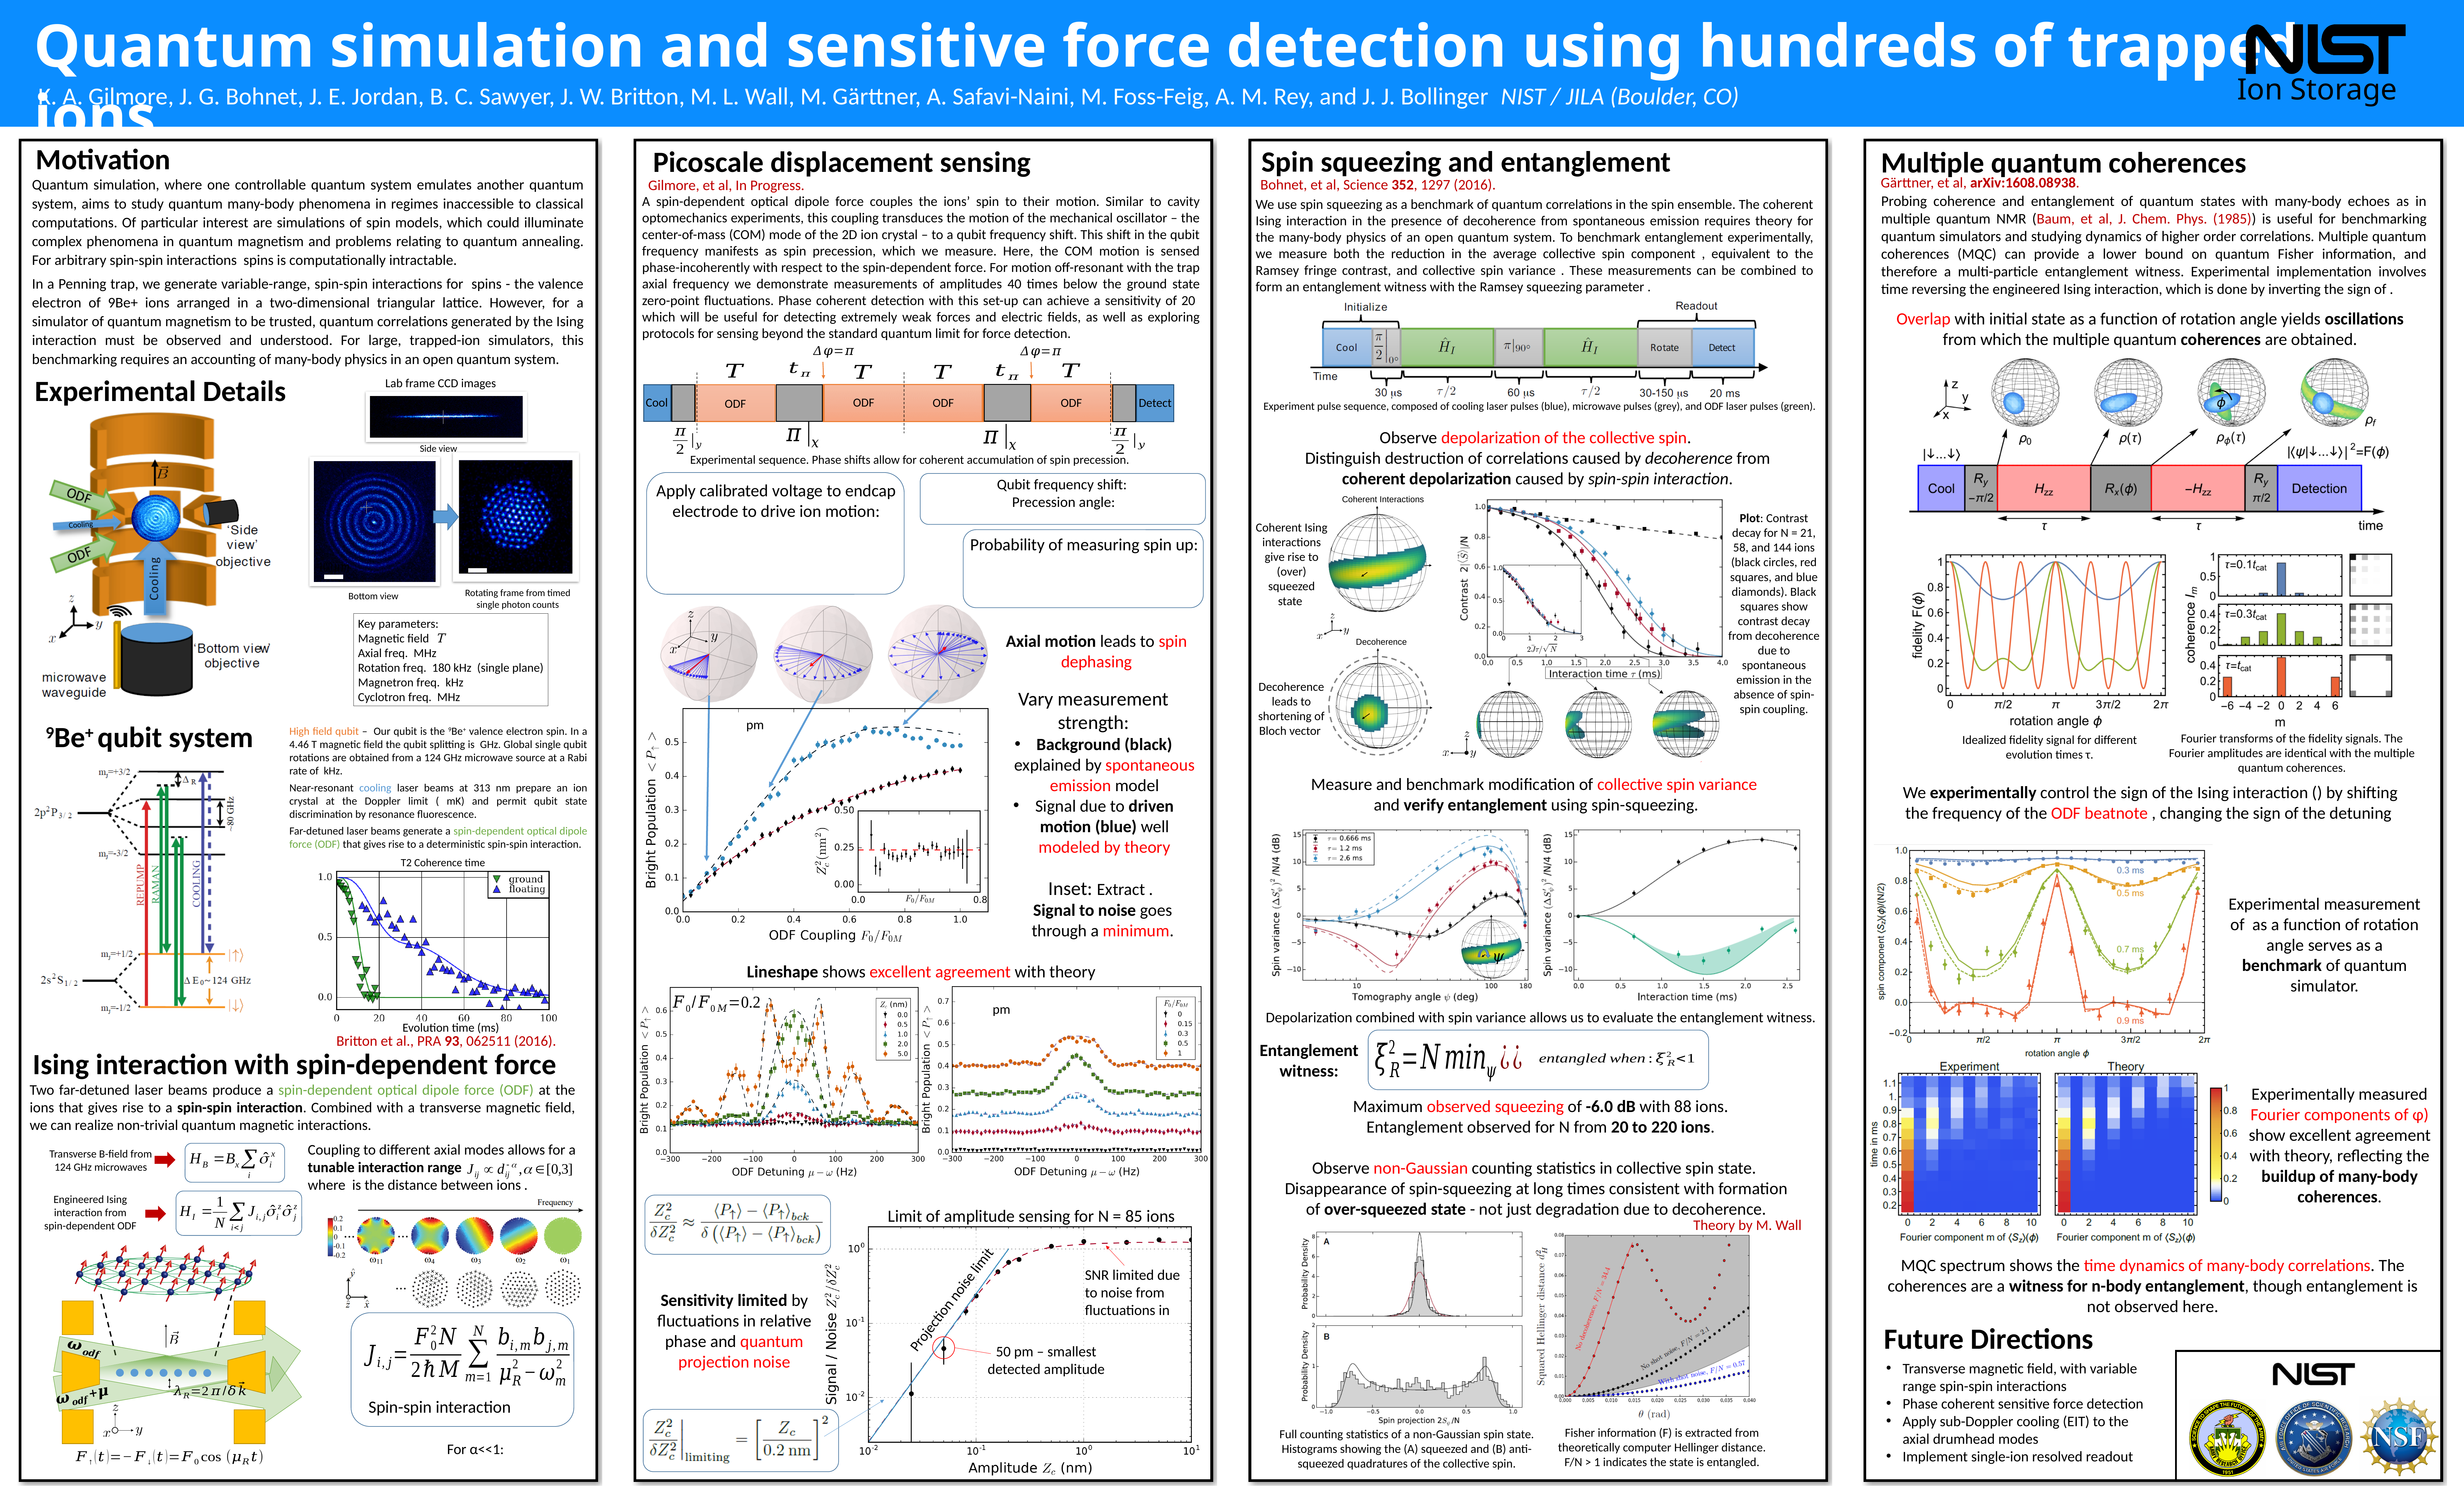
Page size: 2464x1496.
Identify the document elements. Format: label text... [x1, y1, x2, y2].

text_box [920, 472, 1207, 524]
picture [42, 407, 279, 709]
text_box Full counting statistics of a non-Gaussian spin state. Histograms showing the (A) squeezed and (B) anti-squeezed quadratures of the collective spin. [1274, 1424, 1539, 1473]
text_box Measure and benchmark modification of collective spin variance and verify entanglement using spin-squeezing. [1304, 771, 1768, 802]
text_box 9Be+ qubit system [41, 716, 258, 755]
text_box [54, 1238, 304, 1444]
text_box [1295, 1222, 1765, 1431]
text_box MQC spectrum shows the time dynamics of many-body correlations. The coherences are a witness for n-body entanglement, though entanglement is not observed here. [1874, 1252, 2431, 1318]
picture [2358, 1396, 2440, 1477]
text_box [436, 503, 457, 531]
text_box Multiple quantum coherences [1876, 141, 2251, 181]
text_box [1908, 348, 2394, 729]
text_box [1539, 1431, 1546, 1458]
picture [33, 763, 253, 1018]
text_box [636, 1191, 831, 1255]
text_box Experiment pulse sequence, composed of cooling laser pulses (blue), microwave pulses (grey), and ODF laser pulses (green). [1259, 397, 1825, 414]
text_box Depolarization combined with spin variance allows us to evaluate the entanglement witness. [1261, 1010, 1820, 1028]
text_box Entanglement witness: [1255, 1037, 1364, 1082]
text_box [645, 472, 908, 594]
text_box Transverse magnetic field, with variable range spin-spin interactions Phase coherent sensitive force detection Apply sub-Doppler cooling (EIT) to the axial drumhead modes Implement single-ion resolved readout [1882, 1357, 2161, 1467]
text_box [370, 396, 523, 456]
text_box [166, 1378, 170, 1389]
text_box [28, 138, 588, 371]
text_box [314, 461, 436, 604]
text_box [44, 1144, 280, 1182]
text_box Spin-spin interaction [364, 1393, 516, 1419]
picture [1868, 844, 2238, 1244]
text_box Lab frame CCD images [381, 373, 503, 391]
picture [2275, 1399, 2353, 1477]
text_box Gärttner, et al, arXiv:1608.08938. [1876, 171, 2132, 193]
text_box [2176, 1351, 2442, 1481]
text_box Britton et al., PRA 93, 062511 (2016). [332, 1029, 561, 1069]
text_box Sensitivity limited by fluctuations in relative phase and quantum projection noise [641, 1287, 817, 1373]
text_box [1317, 480, 1752, 768]
text_box Spin squeezing and entanglement [1257, 140, 1676, 180]
text_box Fourier transforms of the fidelity signals. The Fourier amplitudes are identical with the multiple quantum coherences. [2161, 728, 2423, 776]
text_box Lineshape shows excellent agreement with theory [743, 958, 1100, 966]
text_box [933, 1336, 1113, 1380]
text_box [1866, 1447, 1875, 1479]
text_box Rotating frame from timed single photon counts [449, 584, 587, 612]
text_box [351, 1315, 574, 1427]
text_box Experimental Details [30, 371, 291, 409]
text_box Maximum observed squeezing of -6.0 dB with 88 ions. Entanglement observed for N from 20 to 220 ions. [1341, 1093, 1741, 1138]
text_box Gilmore, et al, In Progress. [644, 173, 817, 195]
text_box Future Directions [1879, 1318, 2098, 1357]
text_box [319, 560, 350, 577]
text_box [963, 529, 1208, 608]
picture [457, 456, 575, 578]
text_box Two far-detuned laser beams produce a spin-dependent optical dipole force (ODF) at the ions that gives rise to a spin-spin interaction. Combined with a transverse magnetic field, we can realize non-trivial quantum magnetic interactions. [25, 1078, 580, 1153]
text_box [1106, 1245, 1125, 1266]
text_box Experimental sequence. Phase shifts allow for coherent accumulation of spin precession. [686, 458, 1136, 469]
text_box Axial motion leads to spin dephasing [1027, 627, 1192, 673]
picture [2246, 24, 2406, 74]
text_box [27, 1190, 302, 1235]
text_box Plot: Contrast decay for N = 21, 58, and 144 ions (black circles, red squares, and blue diamonds). Black squares show contrast decay from decoherence due to spontaneous emission in the absence of spin-spin coupling. [1752, 508, 1825, 718]
text_box Observe non-Gaussian counting statistics in collective spin state. Disappearance of spin-squeezing at long times consistent with formation of over-squeezed state - not just degradation due to decoherence. [1277, 1155, 1795, 1221]
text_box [641, 343, 1177, 458]
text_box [630, 966, 950, 1179]
text_box Bohnet, et al, Science 352, 1297 (2016). [1256, 172, 1501, 212]
text_box Coherent Ising interactions give rise to (over) squeezed state [1251, 517, 1317, 610]
text_box Limit of amplitude sensing for N = 85 ions [884, 1202, 1183, 1210]
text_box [294, 868, 560, 1045]
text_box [643, 1409, 839, 1473]
text_box Ising interaction with spin-dependent force [28, 1043, 561, 1082]
text_box Idealized fidelity signal for different evolution times τ. [1952, 730, 2147, 764]
picture [2189, 1399, 2266, 1477]
text_box Vary measurement strength: Background (black) explained by spontaneous emission model Signal due to driven motion (blue) well modeled by theory [1027, 684, 1205, 879]
picture [2271, 1360, 2357, 1387]
text_box Fisher information (F) is extracted from theoretically computer Hellinger distance. F/N > 1 indicates the state is entangled. [1550, 1422, 1774, 1471]
text_box Theory by M. Wall [1689, 1213, 1806, 1235]
text_box [1368, 1030, 1709, 1090]
text_box [187, 1143, 285, 1183]
picture [817, 1210, 1209, 1477]
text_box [1373, 1034, 1695, 1082]
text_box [1256, 802, 1825, 1010]
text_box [634, 589, 1027, 945]
text_box T2 Coherence time [391, 853, 495, 868]
text_box Picoscale displacement sensing [649, 141, 1036, 180]
text_box Observe depolarization of the collective spin. Distinguish destruction of correlations caused by decoherence from coherent depolarization caused by spin-spin interaction. [1274, 424, 1801, 490]
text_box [824, 1399, 884, 1436]
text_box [317, 1193, 592, 1315]
picture [912, 965, 1233, 1179]
text_box Decoherence leads to shortening of Bloch vector [1247, 676, 1317, 740]
text_box Overlap with initial state as a function of rotation angle yields oscillations from which the multiple quantum coherences are obtained. [1885, 305, 2415, 351]
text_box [464, 1158, 575, 1182]
picture [1297, 298, 1772, 404]
